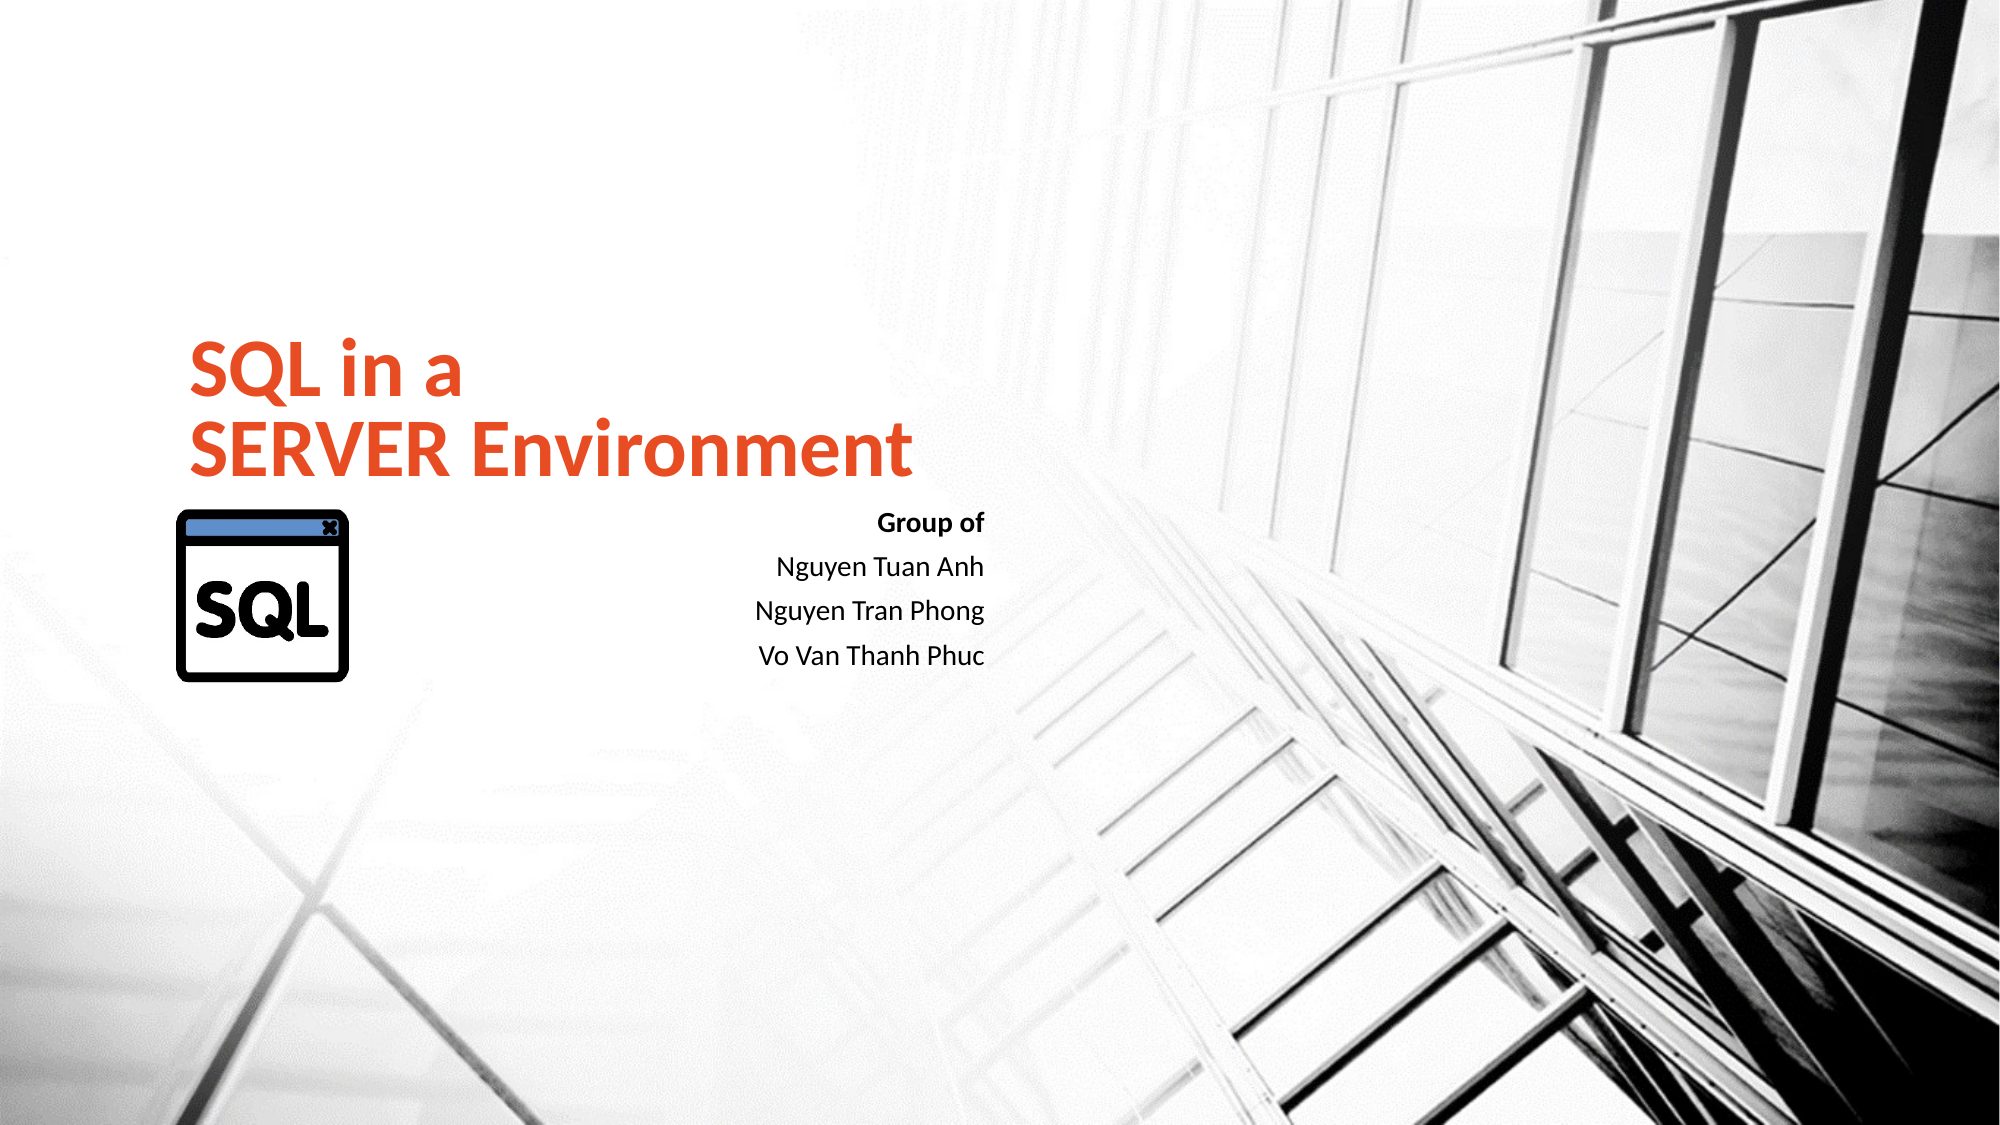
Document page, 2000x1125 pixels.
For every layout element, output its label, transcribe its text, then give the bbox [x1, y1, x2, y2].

picture [0, 0, 2000, 1125]
subtitle Group of Nguyen Tuan Anh Nguyen Tran Phong Vo Van Thanh Phuc [562, 500, 1000, 692]
title SQL in a SERVER Environment [174, 87, 1075, 500]
